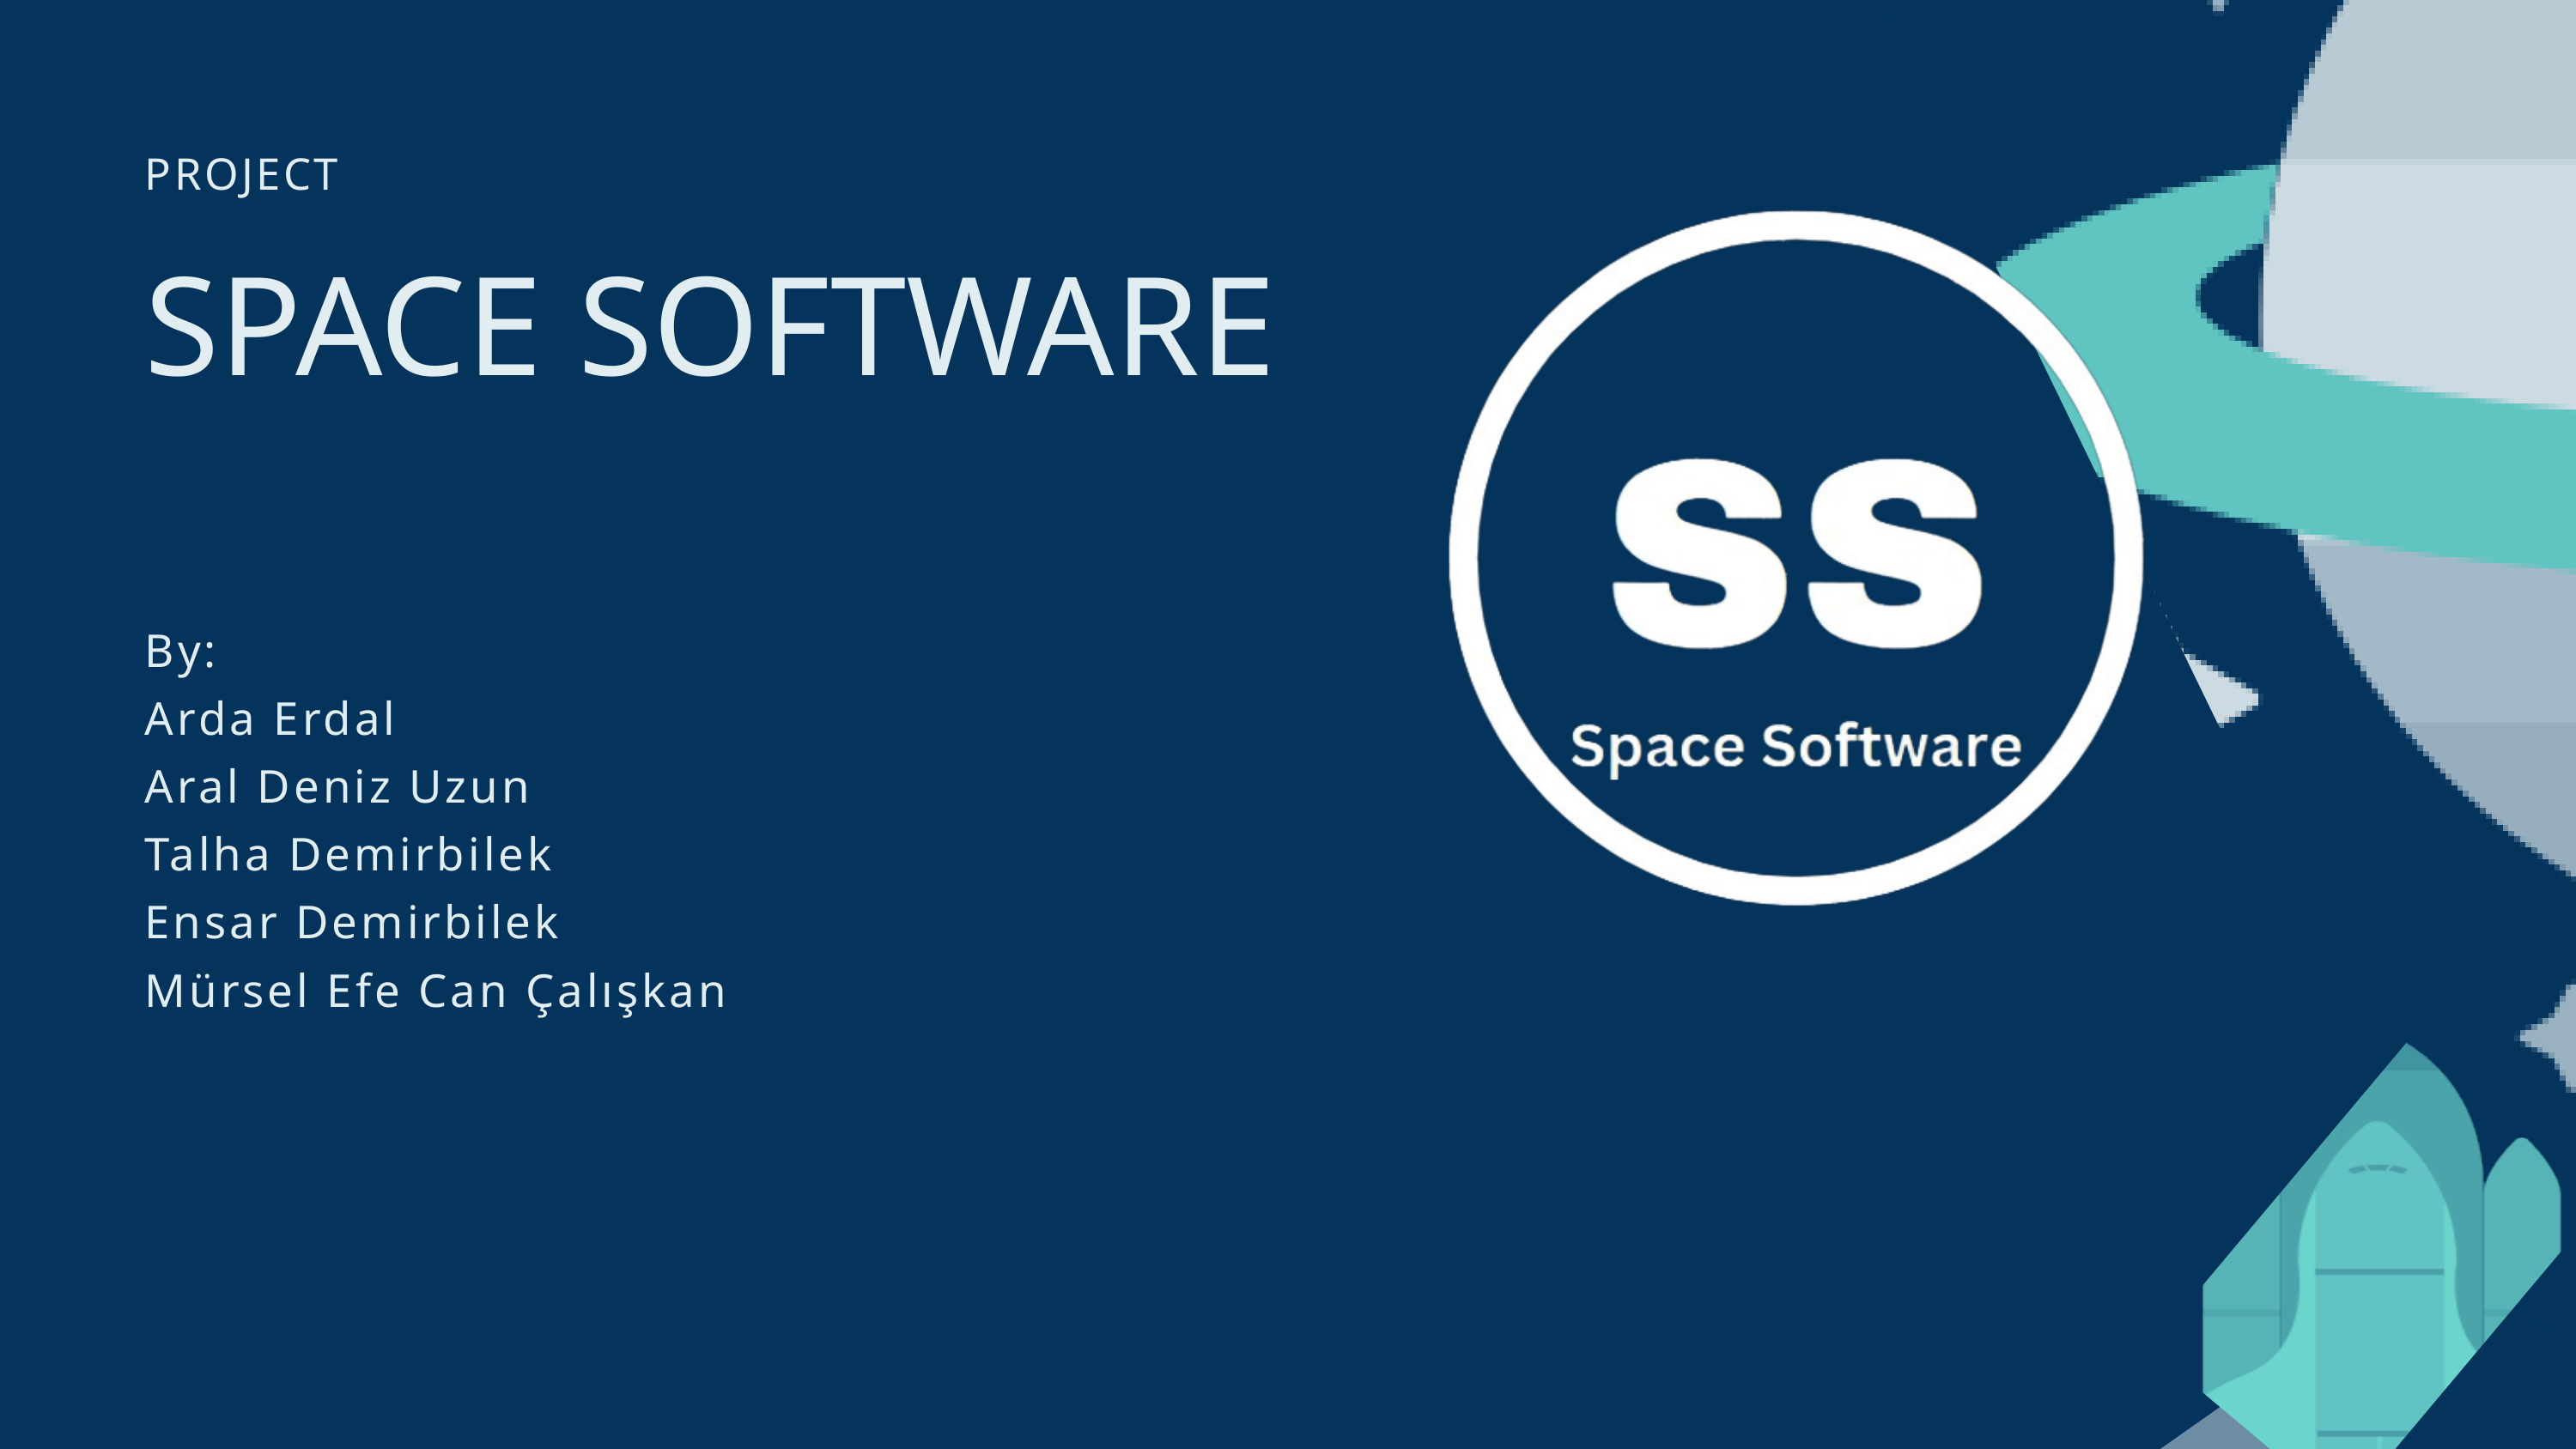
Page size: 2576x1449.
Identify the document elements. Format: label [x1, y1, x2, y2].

text_box [1346, 159, 1631, 961]
text_box [1637, 0, 2576, 1449]
text_box [144, 144, 1344, 1006]
